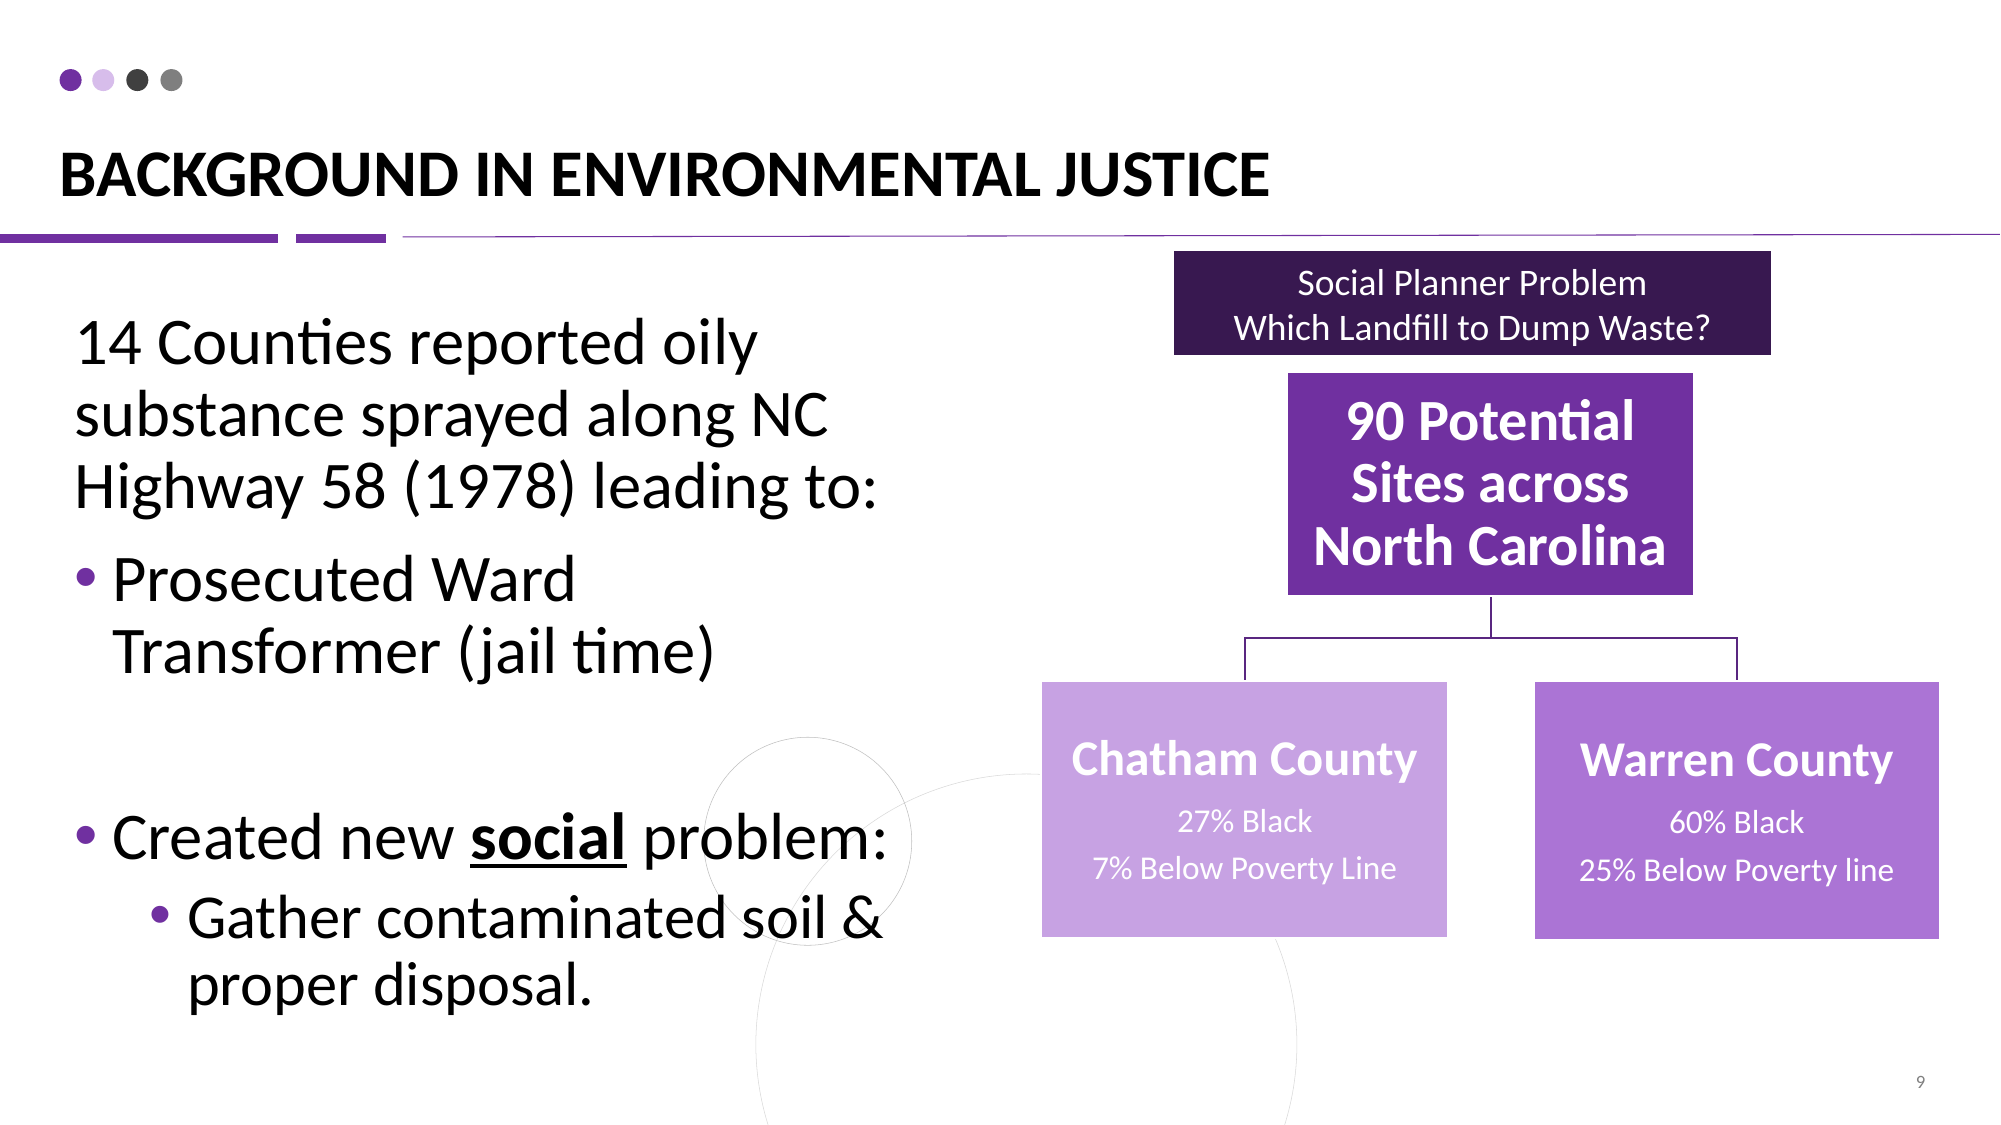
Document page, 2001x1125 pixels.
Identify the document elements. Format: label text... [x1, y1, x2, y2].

title Background in Environmental Justice [59, 40, 1941, 211]
slide_number 9 [1490, 1072, 1941, 1102]
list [1041, 240, 1941, 1072]
list 14 Counties reported oily substance sprayed along NC Highway 58 (1978) leading to: Prosecuted Ward Transformer (jail time) Created new social problem: Gather contaminated soil & proper disposal. [59, 299, 911, 1061]
